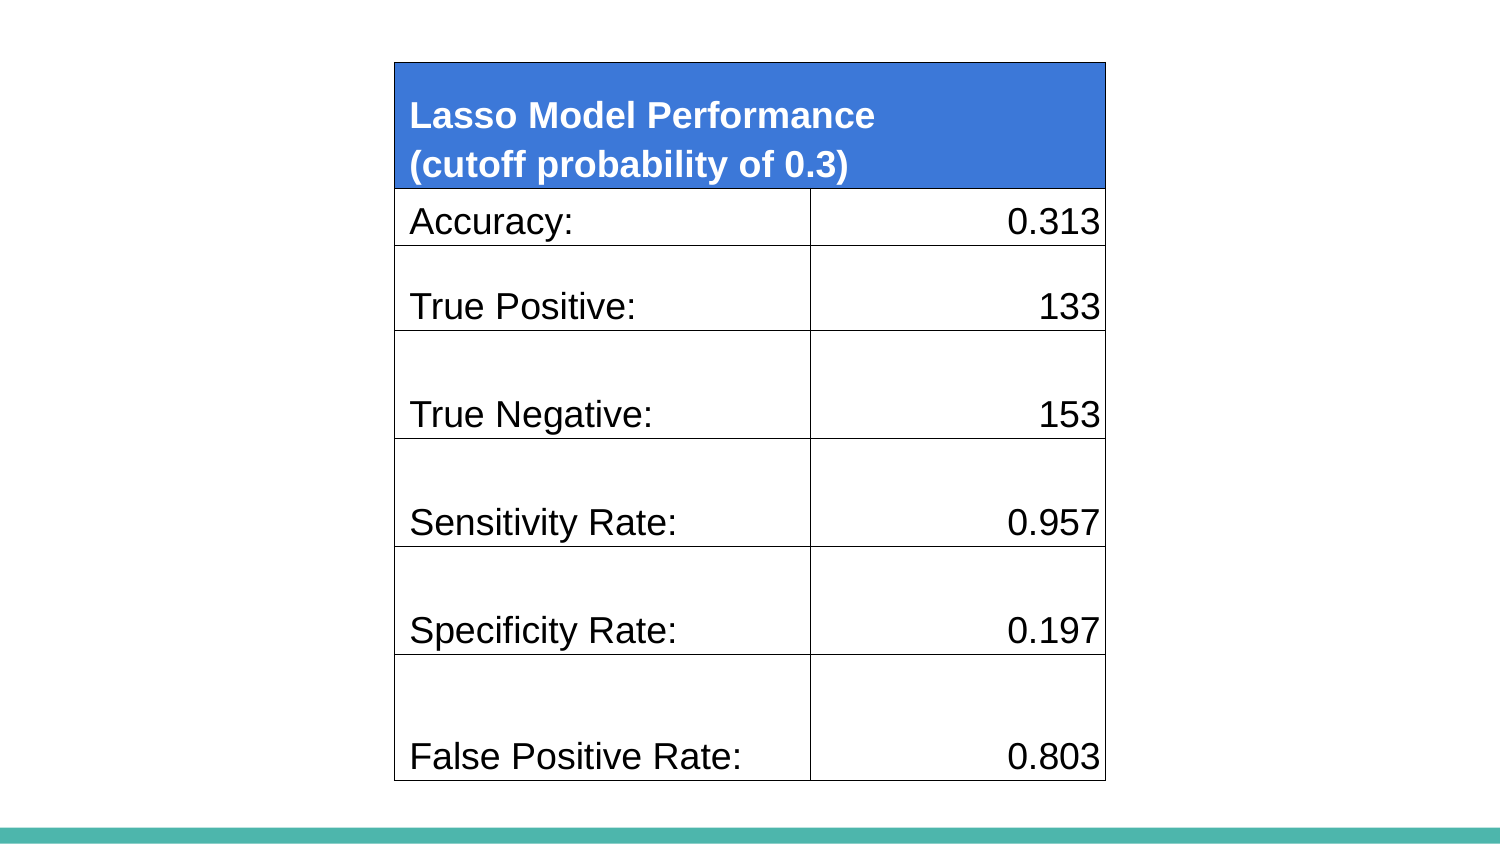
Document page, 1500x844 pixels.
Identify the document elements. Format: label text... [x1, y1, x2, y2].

table_cell 0.313 [811, 189, 1105, 245]
table_cell Accuracy: [395, 189, 810, 245]
table_cell True Positive: [395, 246, 810, 330]
table_header Lasso Model Performance (cutoff probability of 0.3) [395, 63, 1105, 188]
table_cell 0.197 [811, 547, 1105, 654]
table_cell 153 [811, 331, 1105, 438]
table_cell False Positive Rate: [395, 655, 810, 780]
table_cell 0.957 [811, 439, 1105, 546]
table_cell Sensitivity Rate: [395, 439, 810, 546]
table_cell Specificity Rate: [395, 547, 810, 654]
table_cell 0.803 [811, 655, 1105, 780]
table_cell True Negative: [395, 331, 810, 438]
table_cell 133 [811, 246, 1105, 330]
